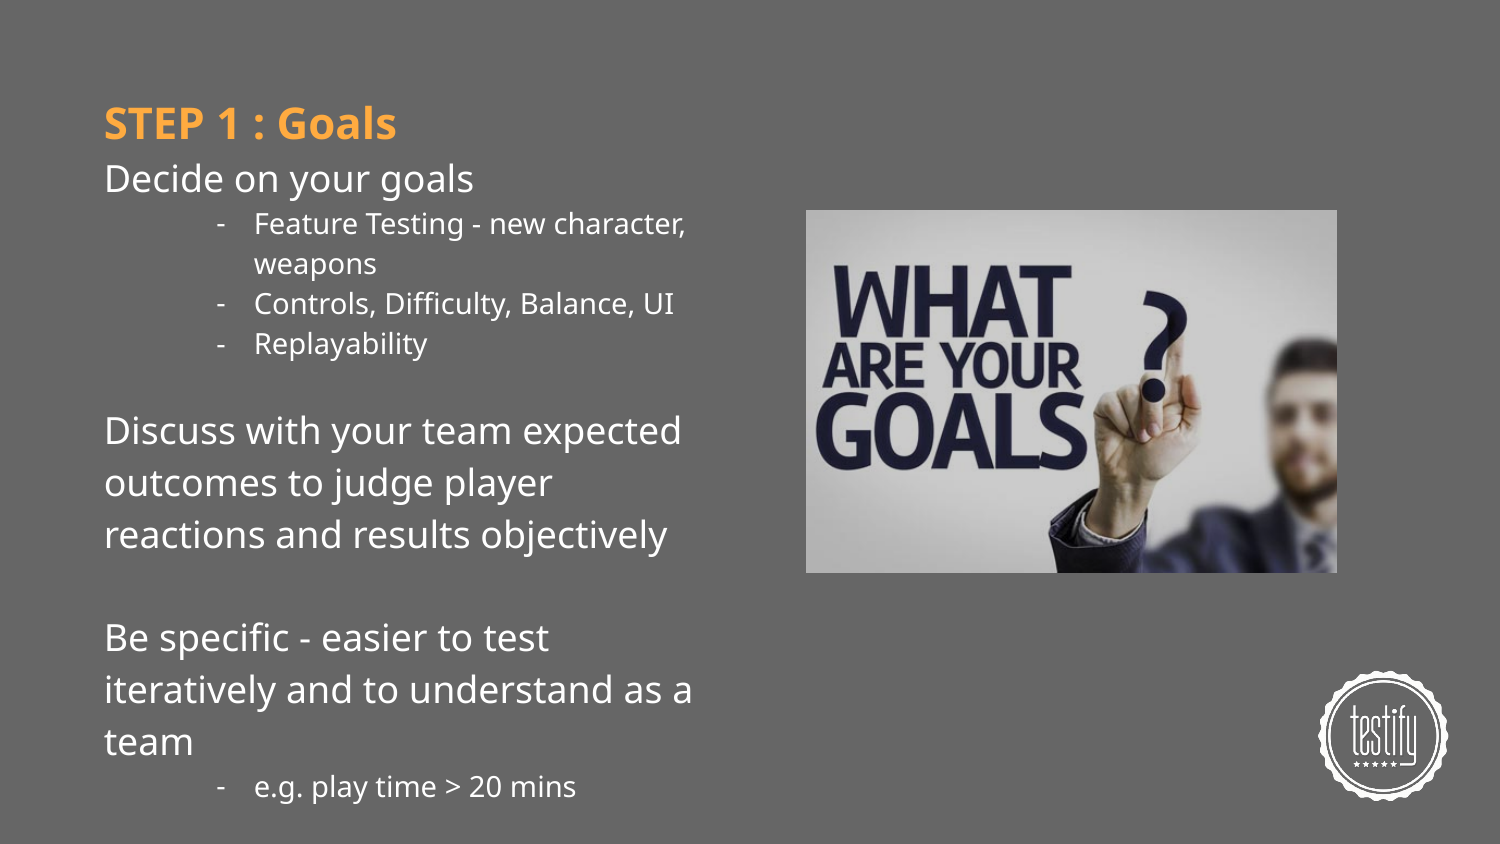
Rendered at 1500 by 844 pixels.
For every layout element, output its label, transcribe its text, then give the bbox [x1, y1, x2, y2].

picture [806, 210, 1337, 573]
list STEP 1 : Goals Decide on your goals Feature Testing - new character, weapons Controls, Difficulty, Balance, UI Replayability Discuss with your team expected outcomes to judge player reactions and results objectively Be specific - easier to test iteratively and to understand as a team e.g. play time > 20 mins [88, 72, 718, 757]
picture [1316, 669, 1450, 802]
